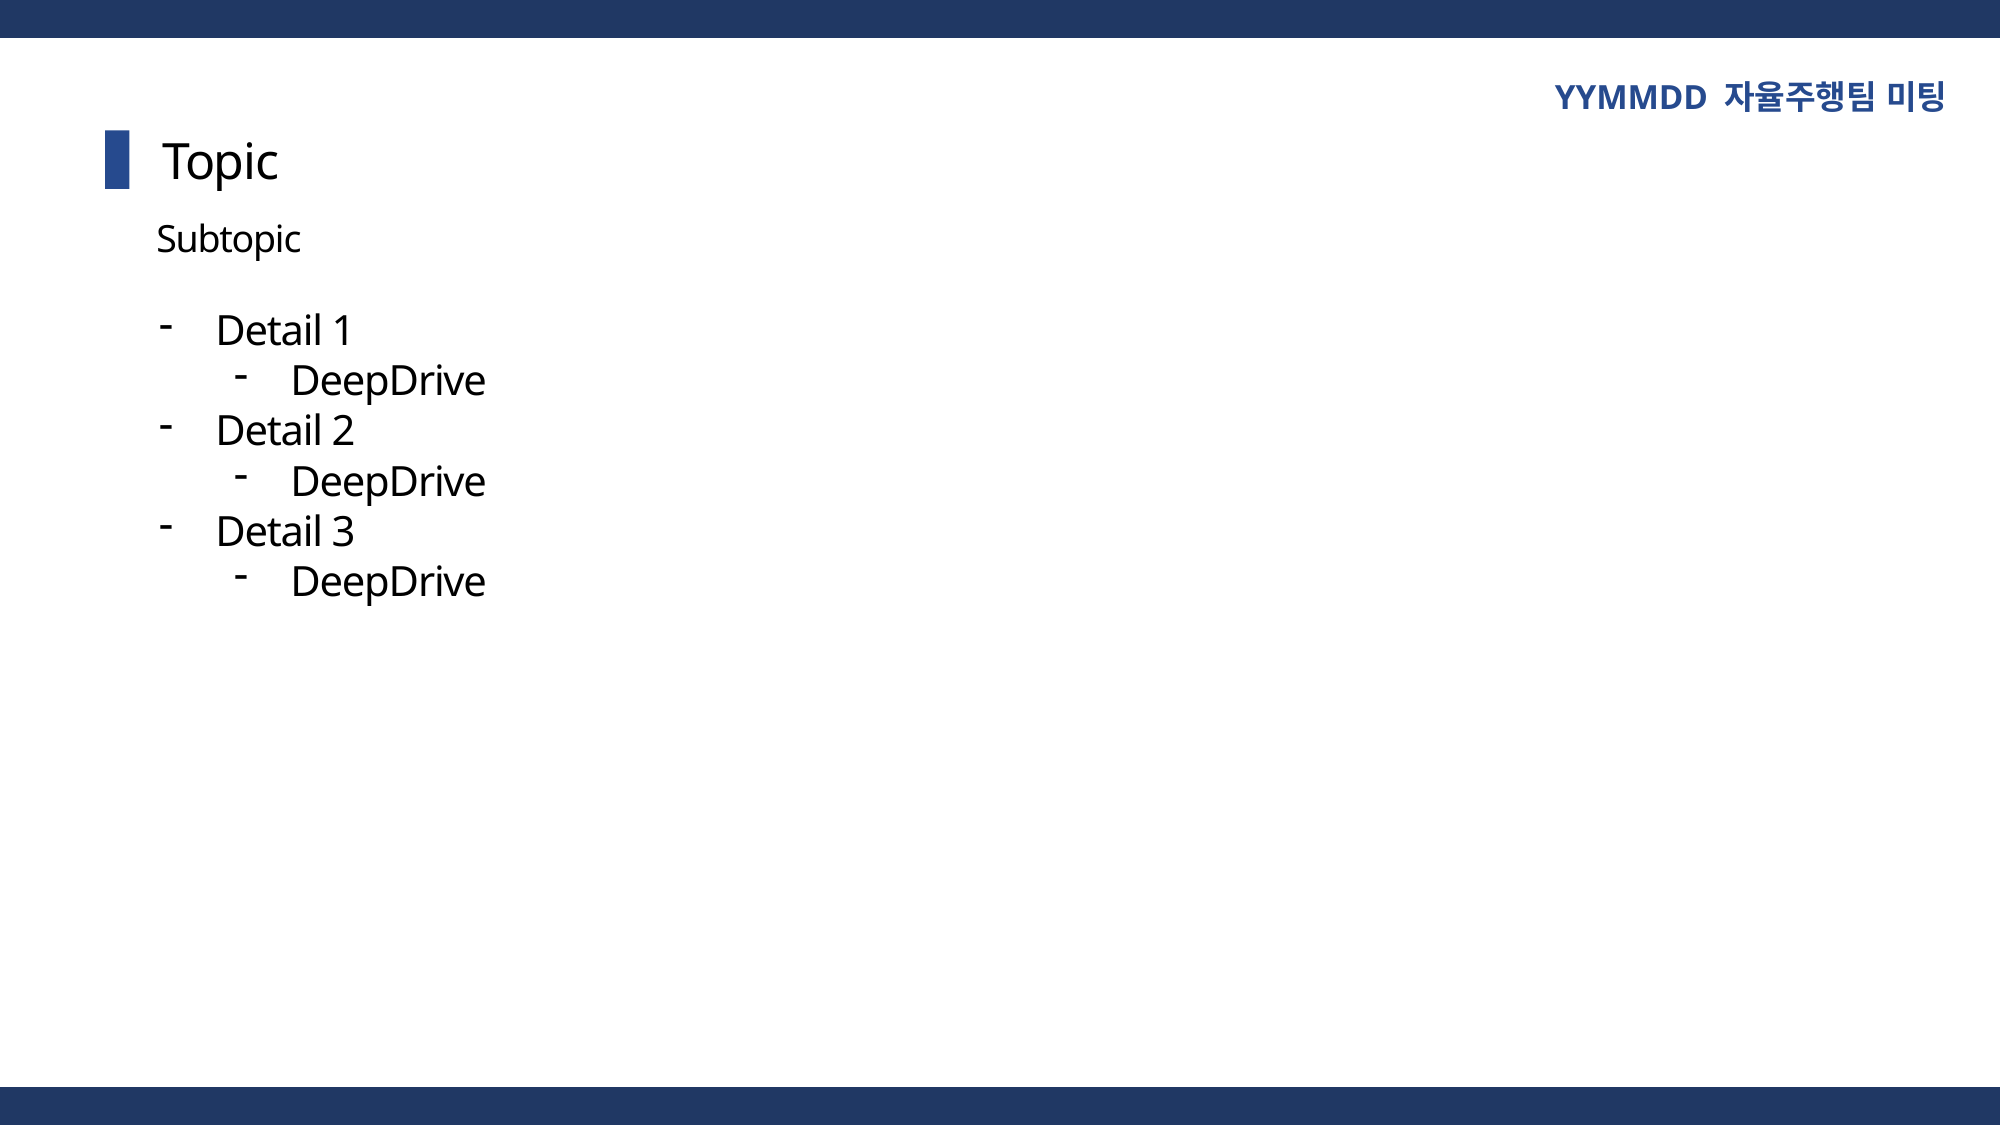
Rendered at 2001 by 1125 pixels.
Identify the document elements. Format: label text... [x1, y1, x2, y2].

text_box Detail 1 DeepDrive Detail 2 DeepDrive Detail 3 DeepDrive [144, 296, 1542, 612]
text_box [0, 1086, 2000, 1125]
text_box YYMMDD 자율주행팀 미팅 [1540, 68, 1963, 124]
text_box Topic [147, 121, 295, 197]
text_box Subtopic [141, 207, 317, 268]
text_box [104, 129, 130, 190]
text_box [0, 0, 2000, 39]
